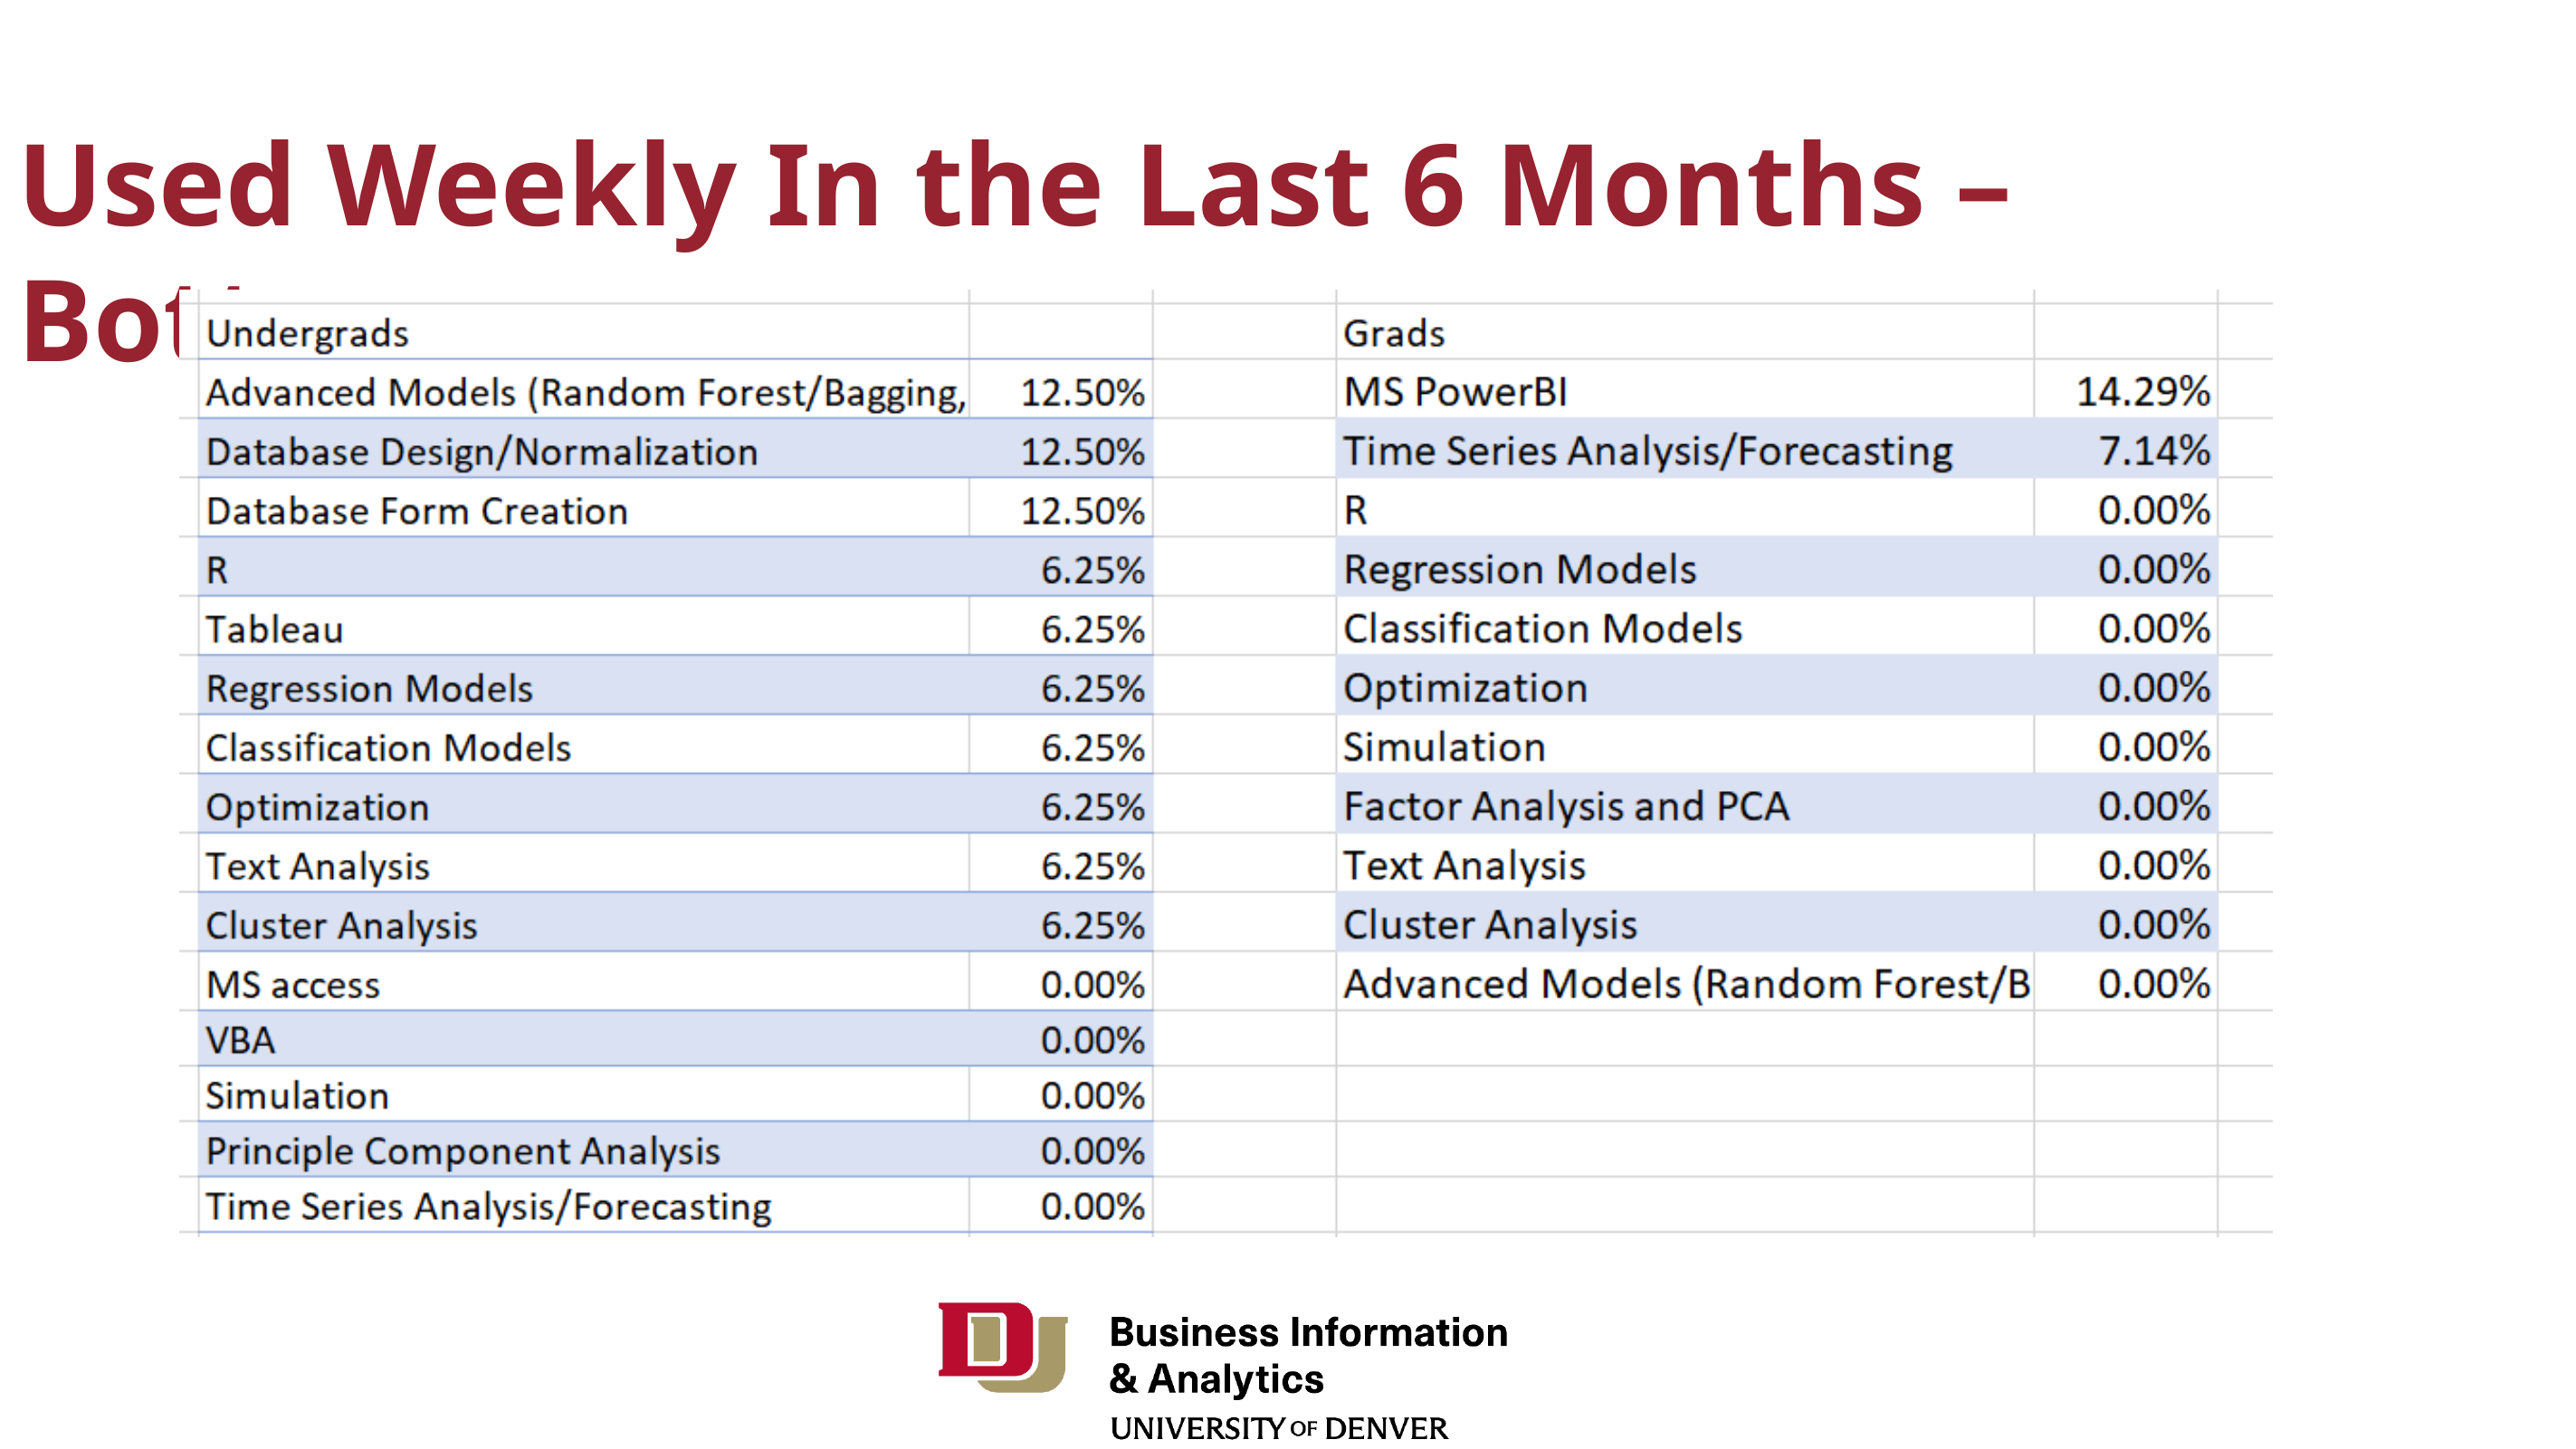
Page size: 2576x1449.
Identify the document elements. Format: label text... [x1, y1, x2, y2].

picture [178, 289, 2273, 1237]
picture [937, 1301, 1508, 1441]
title Used Weekly In the Last 6 Months – Bottom [17, 113, 2476, 283]
